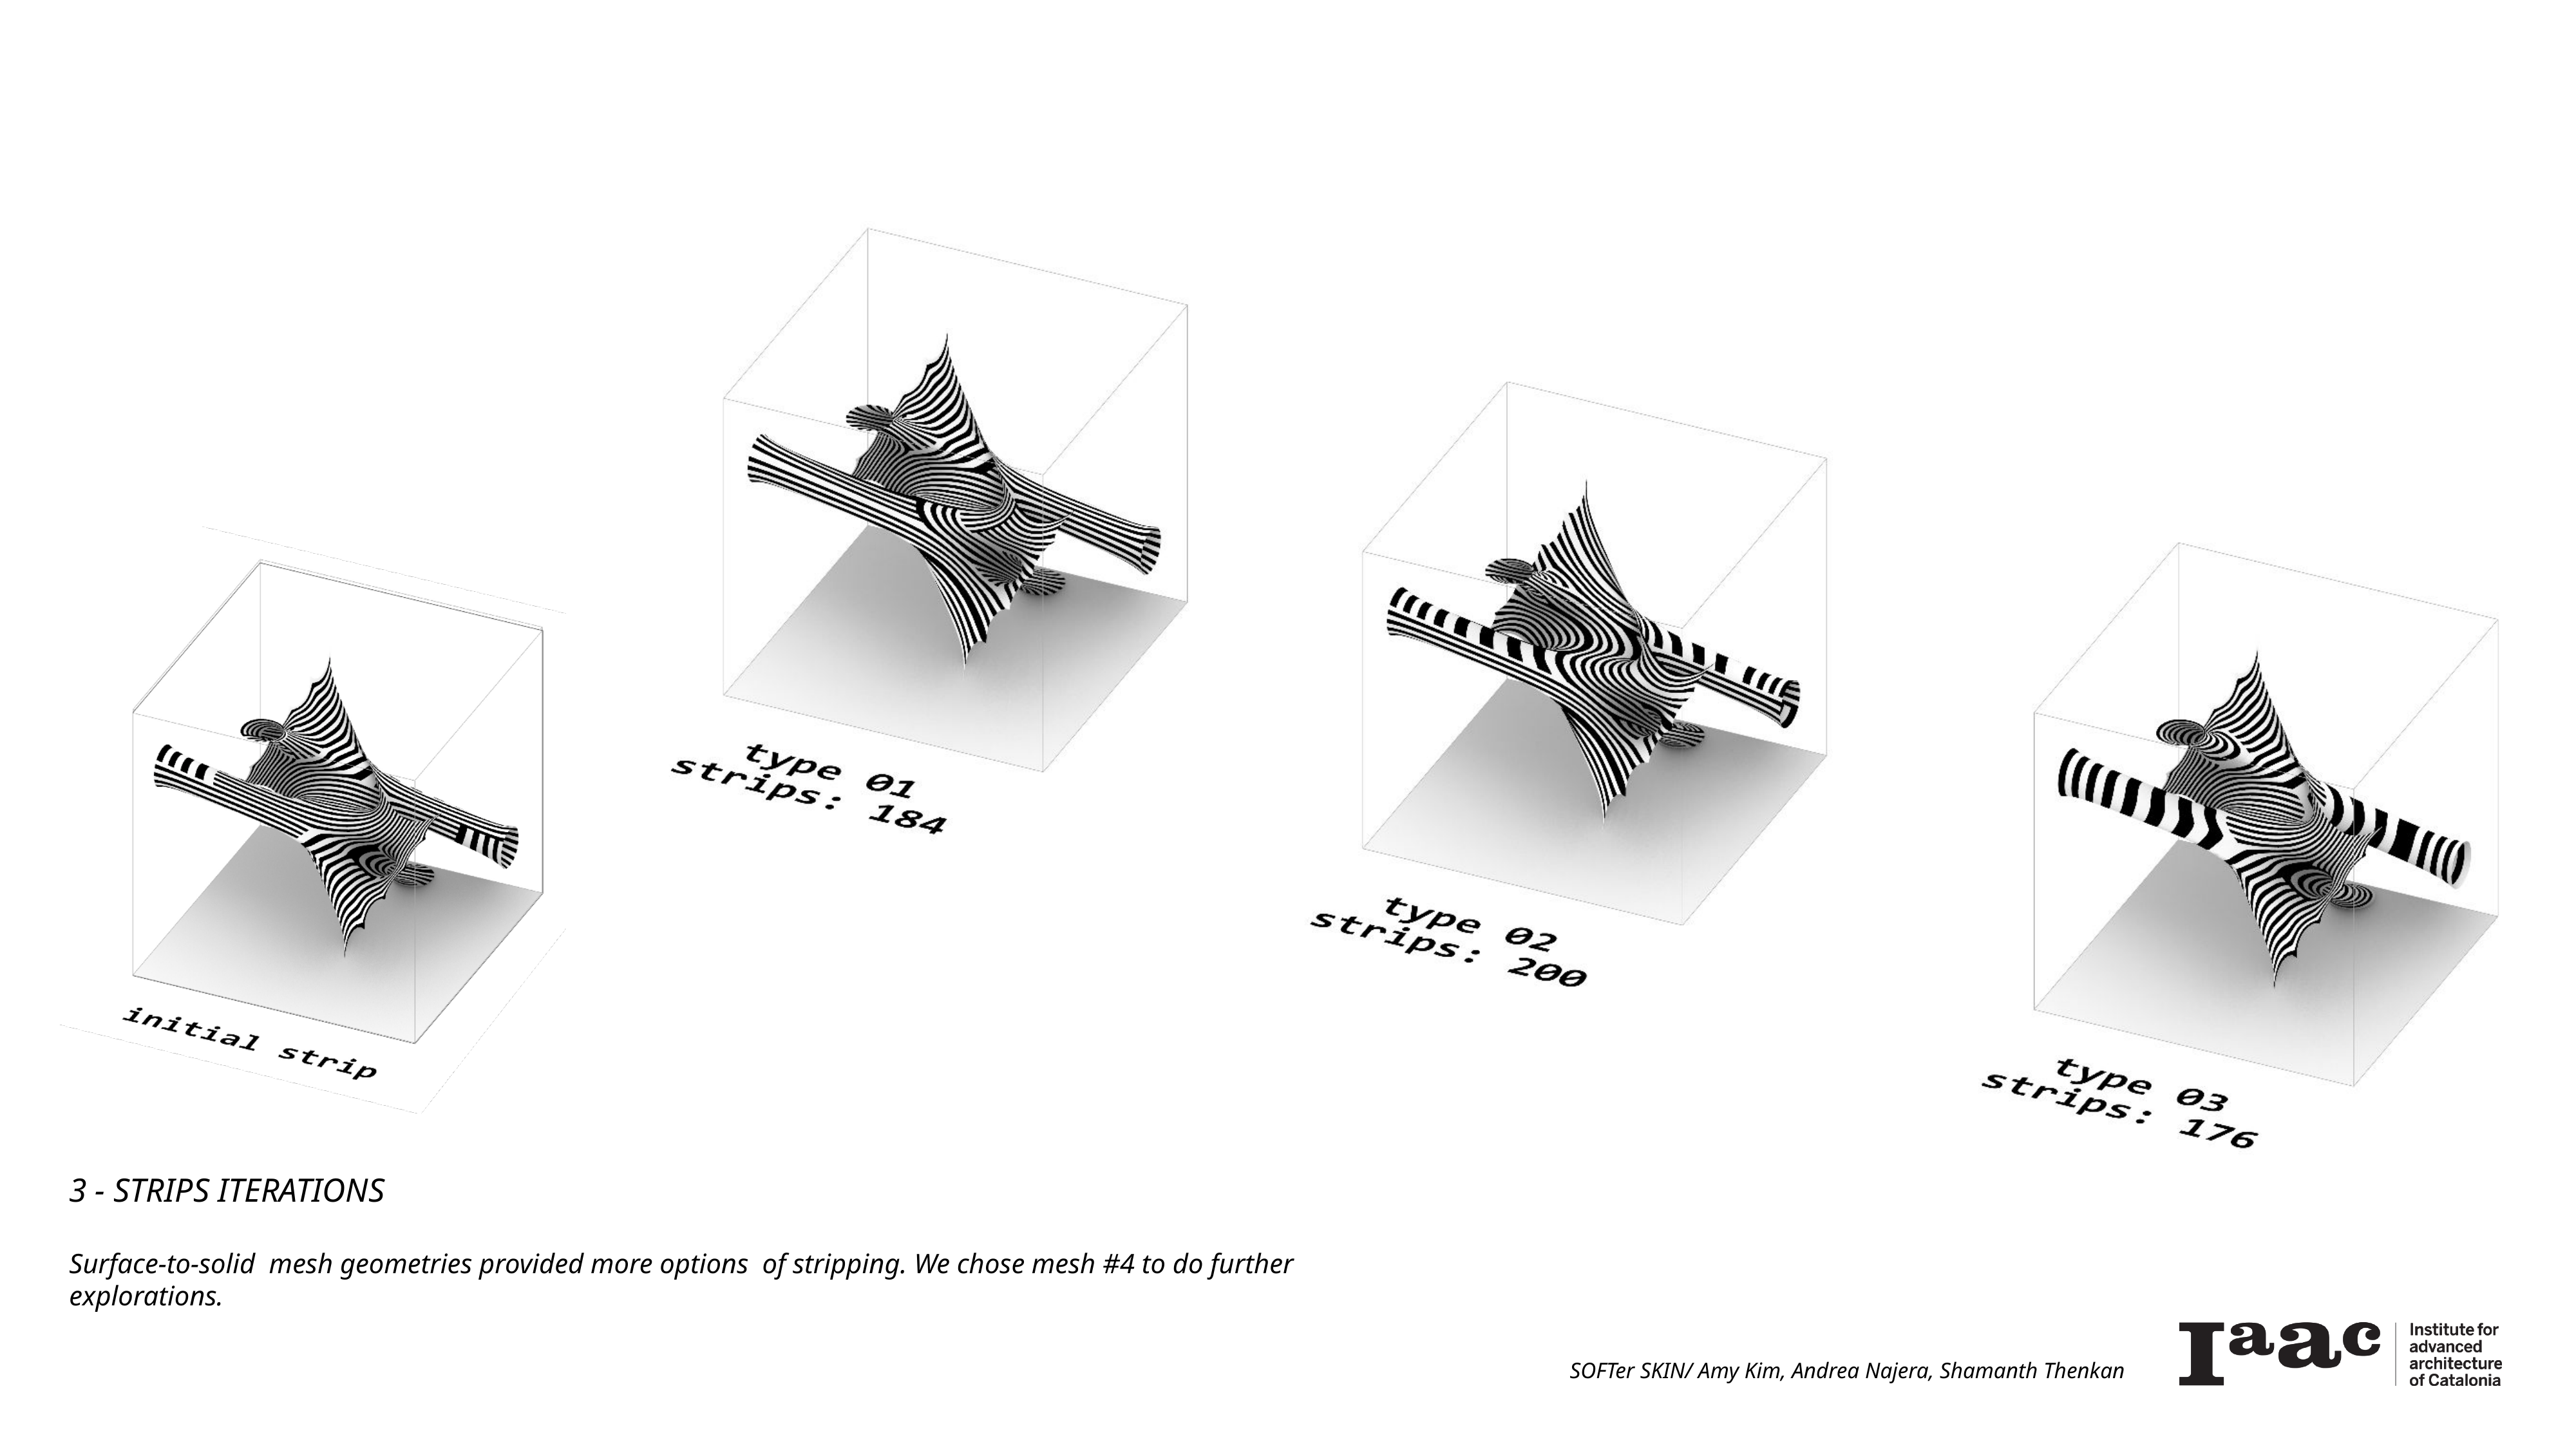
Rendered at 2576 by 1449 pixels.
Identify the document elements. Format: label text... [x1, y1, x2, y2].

picture [631, 187, 2576, 1160]
picture [2179, 1322, 2503, 1387]
text_box SOFTer SKIN/ Amy Kim, Andrea Najera, Shamanth Thenkan [1379, 1345, 2134, 1394]
picture [59, 526, 567, 1114]
text_box 3 - STRIPS ITERATIONS Surface-to-solid mesh geometries provided more options of stripping. We chose mesh #4 to do further explorations. [59, 1159, 1379, 1449]
